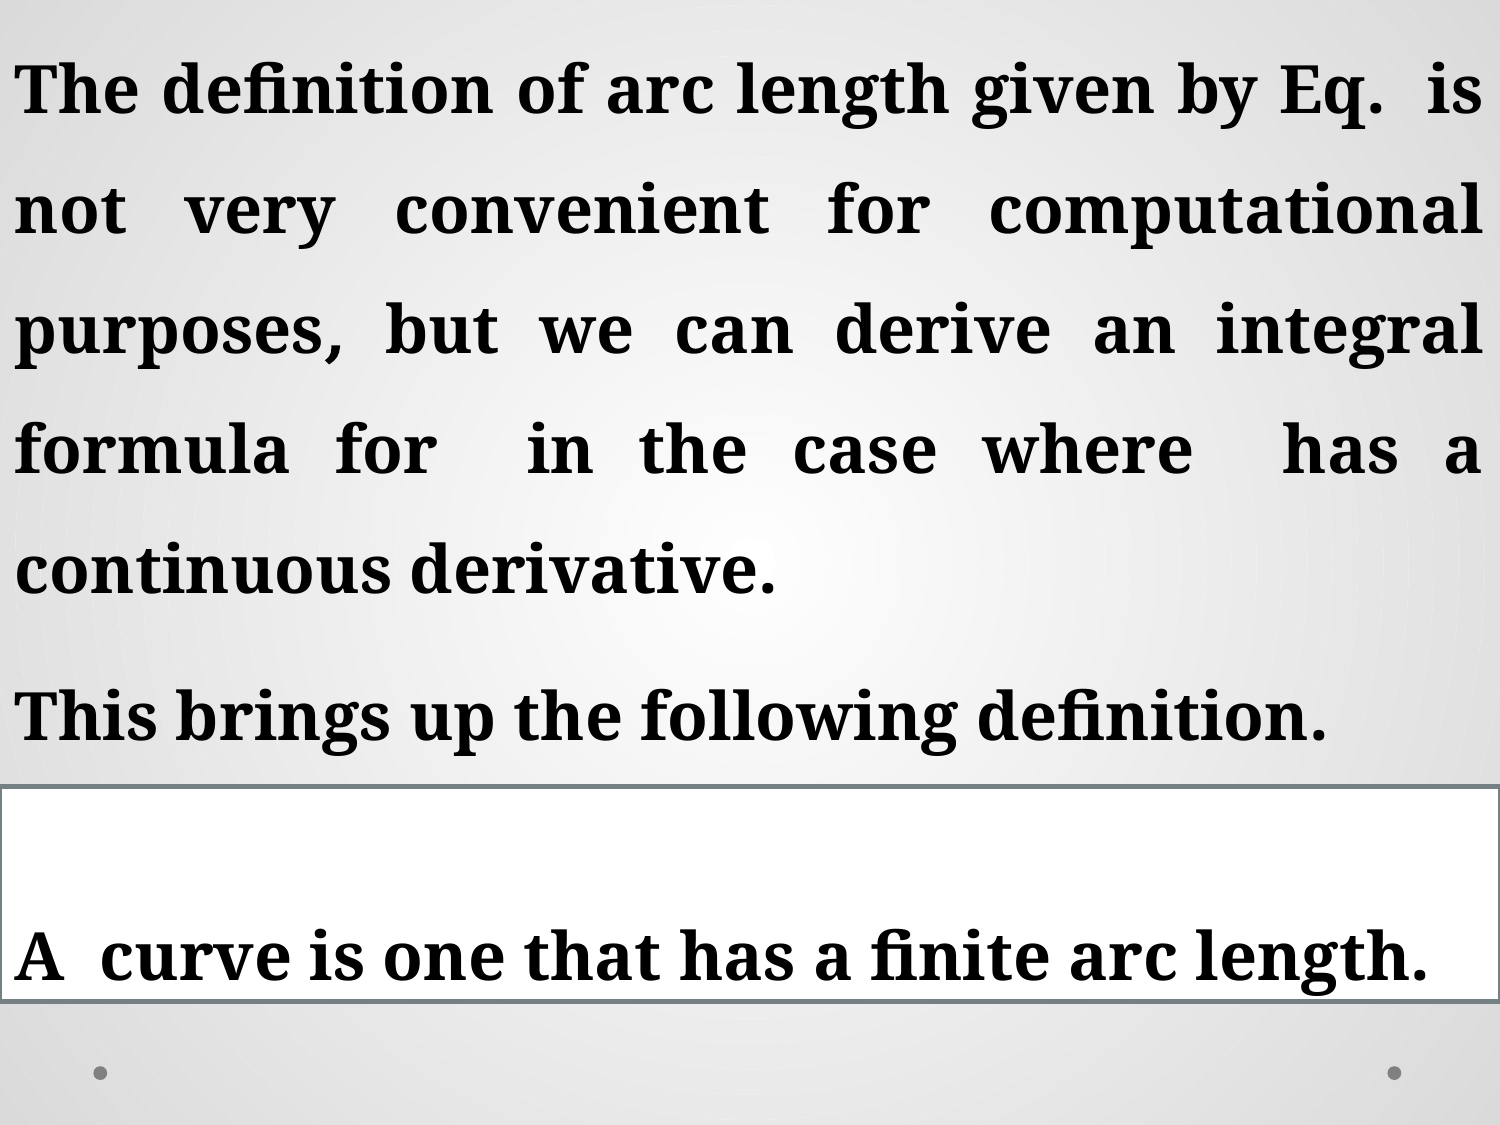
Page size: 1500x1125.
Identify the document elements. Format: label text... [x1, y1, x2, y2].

text_box This brings up the following definition. [0, 626, 1500, 761]
